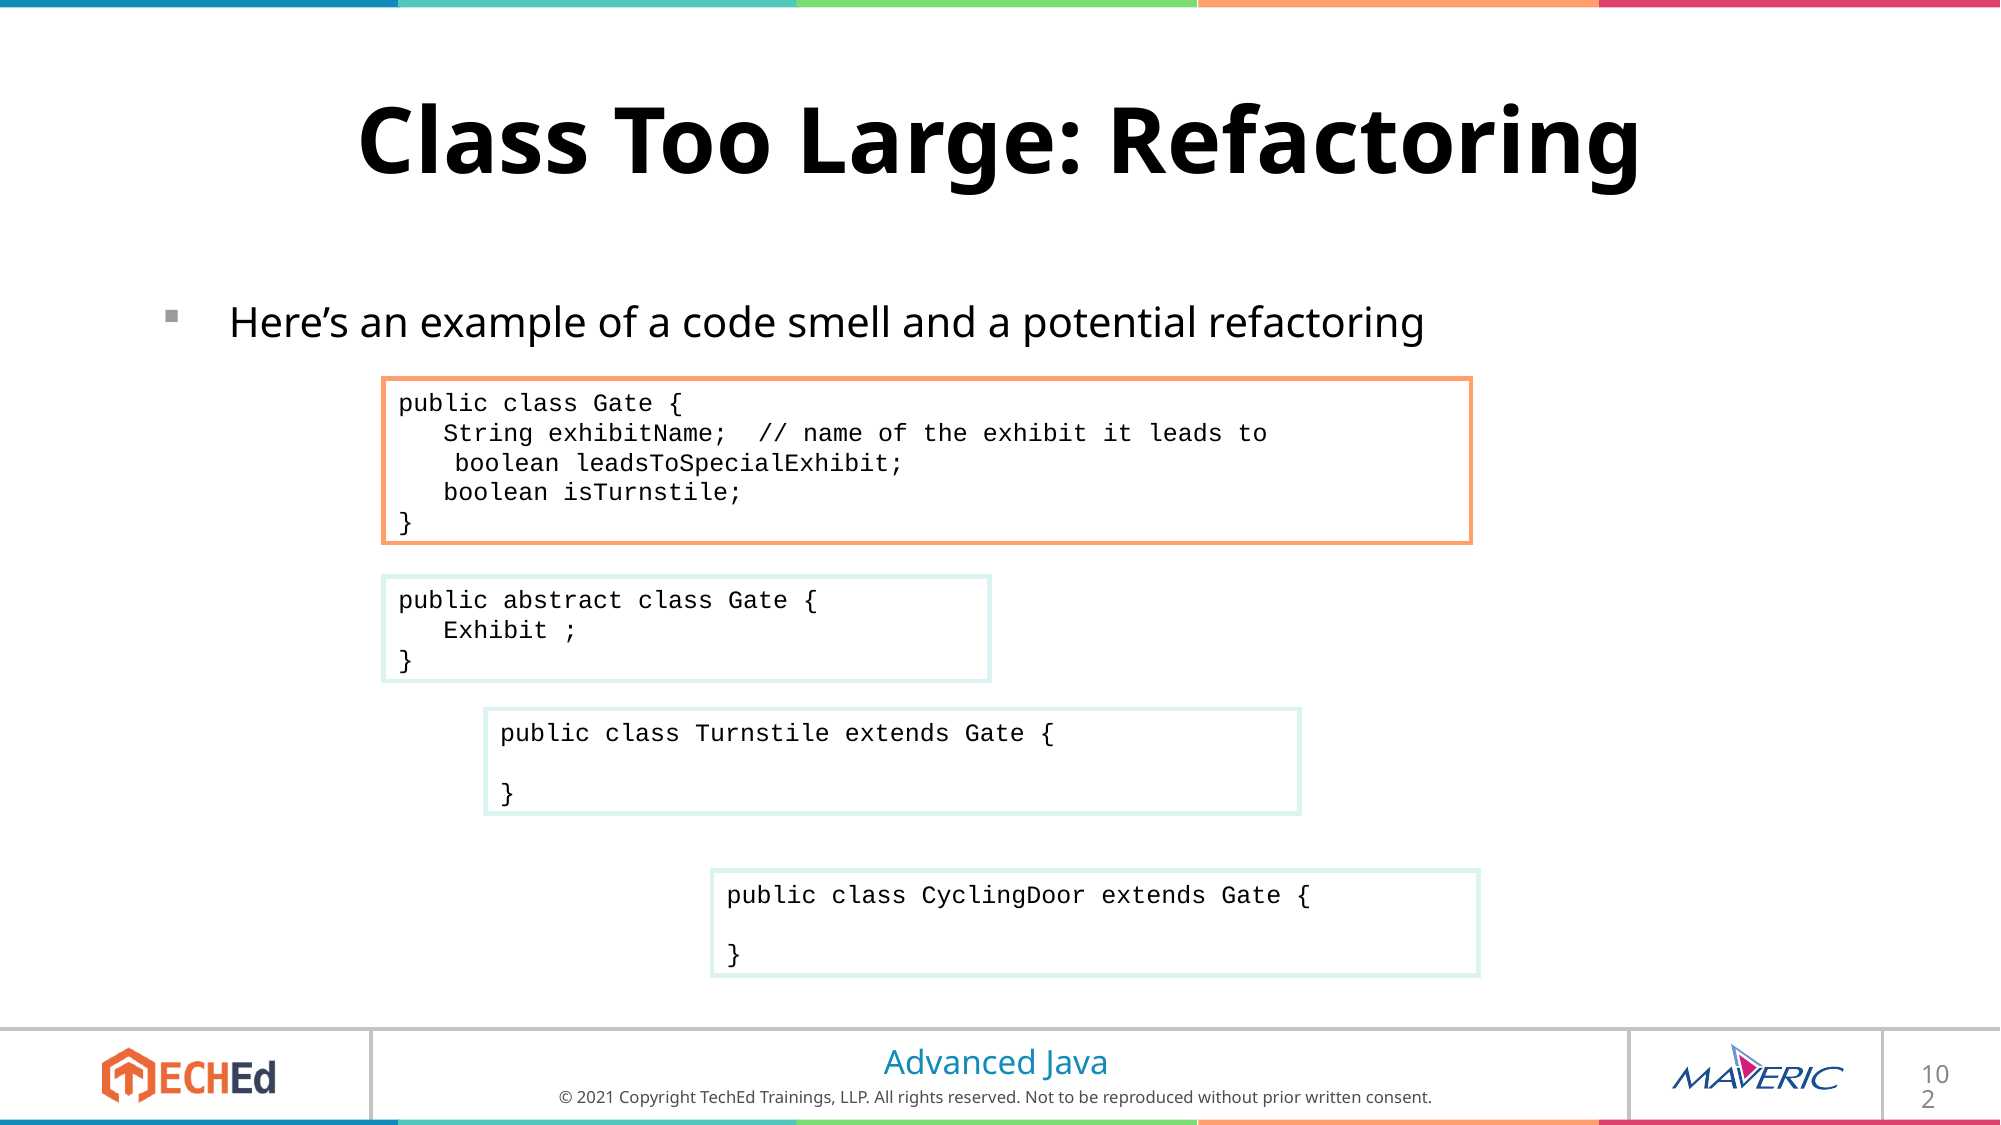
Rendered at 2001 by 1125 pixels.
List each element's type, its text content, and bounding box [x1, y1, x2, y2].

text_box public abstract class Gate { Exhibit ; } [383, 576, 990, 682]
text_box public class Gate { String exhibitName; // name of the exhibit it leads to boolean leadsToSpecialExhibit; boolean isTurnstile; } [383, 378, 1472, 544]
picture [1662, 1018, 1852, 1119]
text_box public class CyclingDoor extends Gate { } [711, 870, 1479, 976]
title Class Too Large: Refactoring [138, 68, 1864, 219]
list Here’s an example of a code smell and a potential refactoring [138, 294, 1864, 965]
text_box public class Turnstile extends Gate { } [485, 708, 1300, 814]
picture [102, 1047, 276, 1110]
